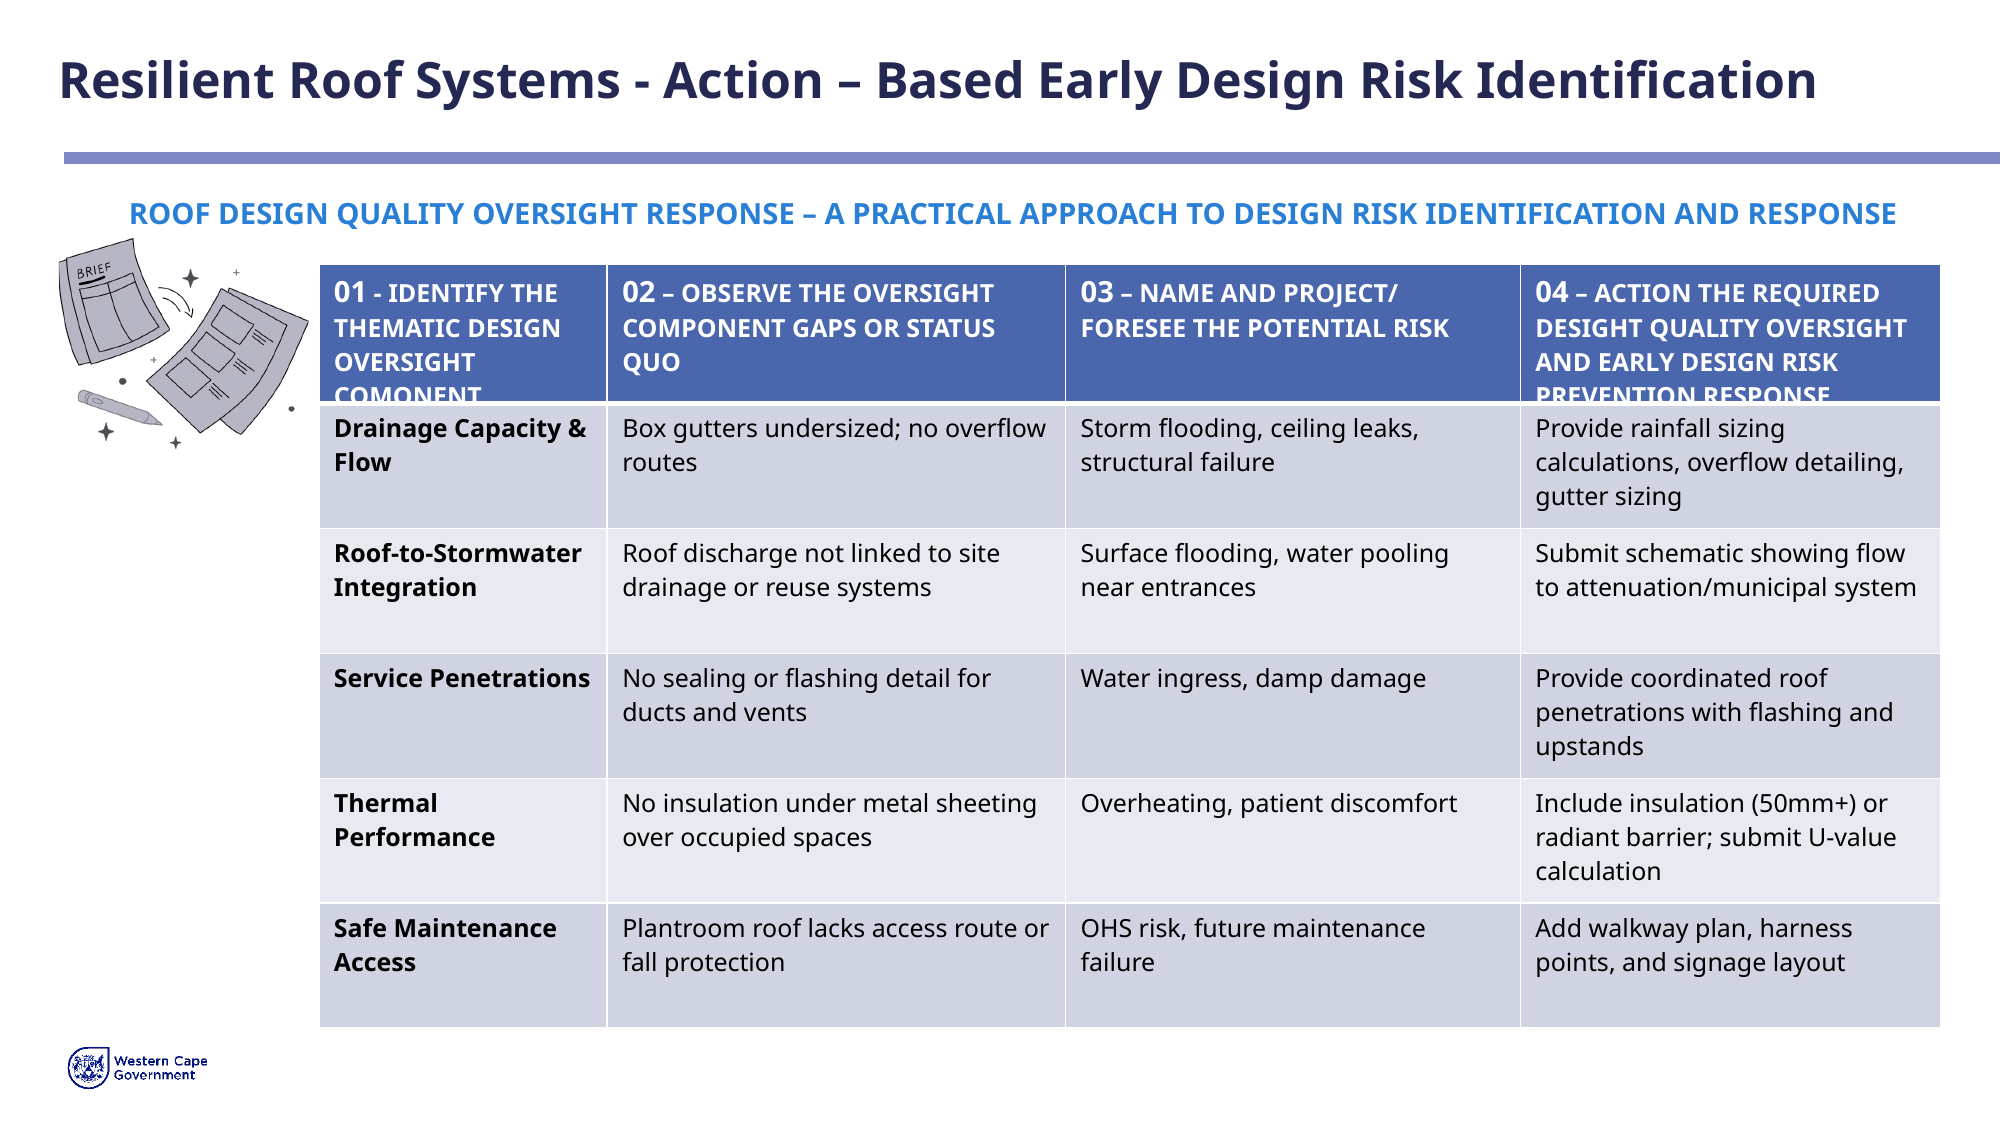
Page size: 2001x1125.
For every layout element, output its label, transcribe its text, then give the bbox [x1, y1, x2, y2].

table_cell Provide rainfall sizing calculations, overflow detailing, gutter sizing [1521, 406, 1940, 528]
text_box [58, 238, 309, 449]
table_cell Add walkway plan, harness points, and signage layout [1521, 904, 1940, 1027]
table_cell Provide coordinated roof penetrations with flashing and upstands [1521, 654, 1940, 778]
table_cell Include insulation (50mm+) or radiant barrier; submit U-value calculation [1521, 779, 1940, 902]
table_cell Storm flooding, ceiling leaks, structural failure [1066, 406, 1520, 528]
title Resilient Roof Systems - Action – Based Early Design Risk Identification [46, 32, 1928, 125]
table_cell Plantroom roof lacks access route or fall protection [608, 904, 1065, 1027]
table_cell Water ingress, damp damage [1066, 654, 1520, 778]
table_cell Submit schematic showing flow to attenuation/municipal system [1521, 529, 1940, 653]
table_cell Overheating, patient discomfort [1066, 779, 1520, 902]
picture [64, 152, 2000, 164]
table_cell Service Penetrations [320, 654, 606, 778]
table_cell Thermal Performance [320, 779, 606, 902]
table_cell Safe Maintenance Access [320, 904, 606, 1027]
table_cell Roof discharge not linked to site drainage or reuse systems [608, 529, 1065, 653]
table_cell Surface flooding, water pooling near entrances [1066, 529, 1520, 653]
table_header 04 – ACTION THE REQUIRED DESIGHT QUALITY OVERSIGHT AND EARLY DESIGN RISK PREVENTION RESPONSE [1521, 265, 1940, 401]
table_cell Roof-to-Stormwater Integration [320, 529, 606, 653]
table_cell Box gutters undersized; no overflow routes [608, 406, 1065, 528]
table_header 03 – NAME AND PROJECT/ FORESEE THE POTENTIAL RISK [1066, 265, 1520, 401]
table_cell Drainage Capacity & Flow [320, 406, 606, 528]
picture [53, 1032, 237, 1103]
table_cell No insulation under metal sheeting over occupied spaces [608, 779, 1065, 902]
table_cell OHS risk, future maintenance failure [1066, 904, 1520, 1027]
table_header 02 – OBSERVE THE OVERSIGHT COMPONENT GAPS OR STATUS QUO [608, 265, 1065, 401]
table_header 01 - IDENTIFY THE THEMATIC DESIGN OVERSIGHT COMONENT [320, 265, 606, 401]
table_cell No sealing or flashing detail for ducts and vents [608, 654, 1065, 778]
text_box ROOF DESIGN QUALITY OVERSIGHT RESPONSE – A PRACTICAL APPROACH TO DESIGN RISK IDENTIFICATION AND RESPONSE [114, 187, 1929, 238]
